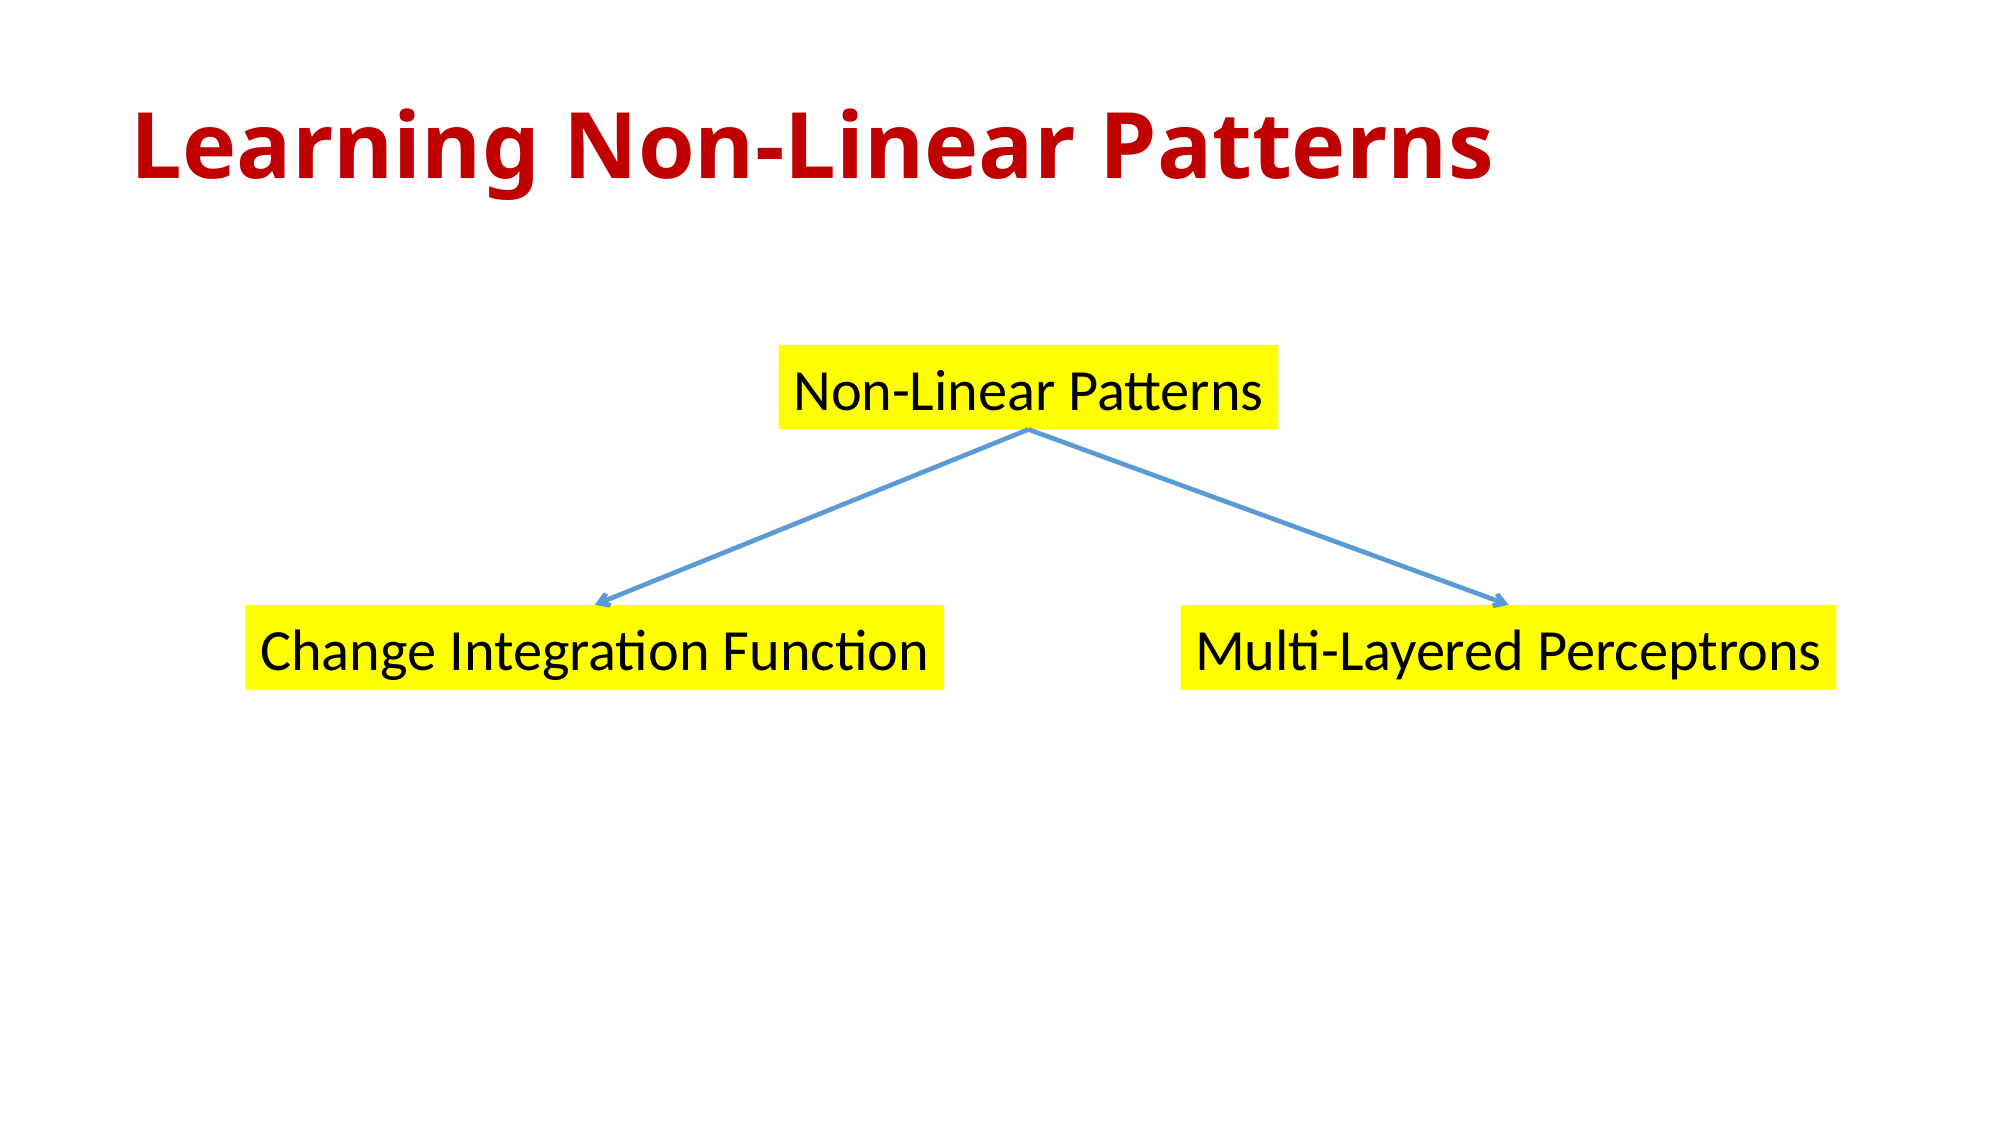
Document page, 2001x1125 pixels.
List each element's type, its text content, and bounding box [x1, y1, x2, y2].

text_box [1028, 430, 1509, 605]
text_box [594, 430, 1028, 605]
text_box Multi-Layered Perceptrons [1180, 604, 1837, 690]
text_box Change Integration Function [245, 604, 945, 690]
title Learning Non-Linear Patterns [115, 40, 1841, 258]
text_box Non-Linear Patterns [778, 344, 1279, 430]
